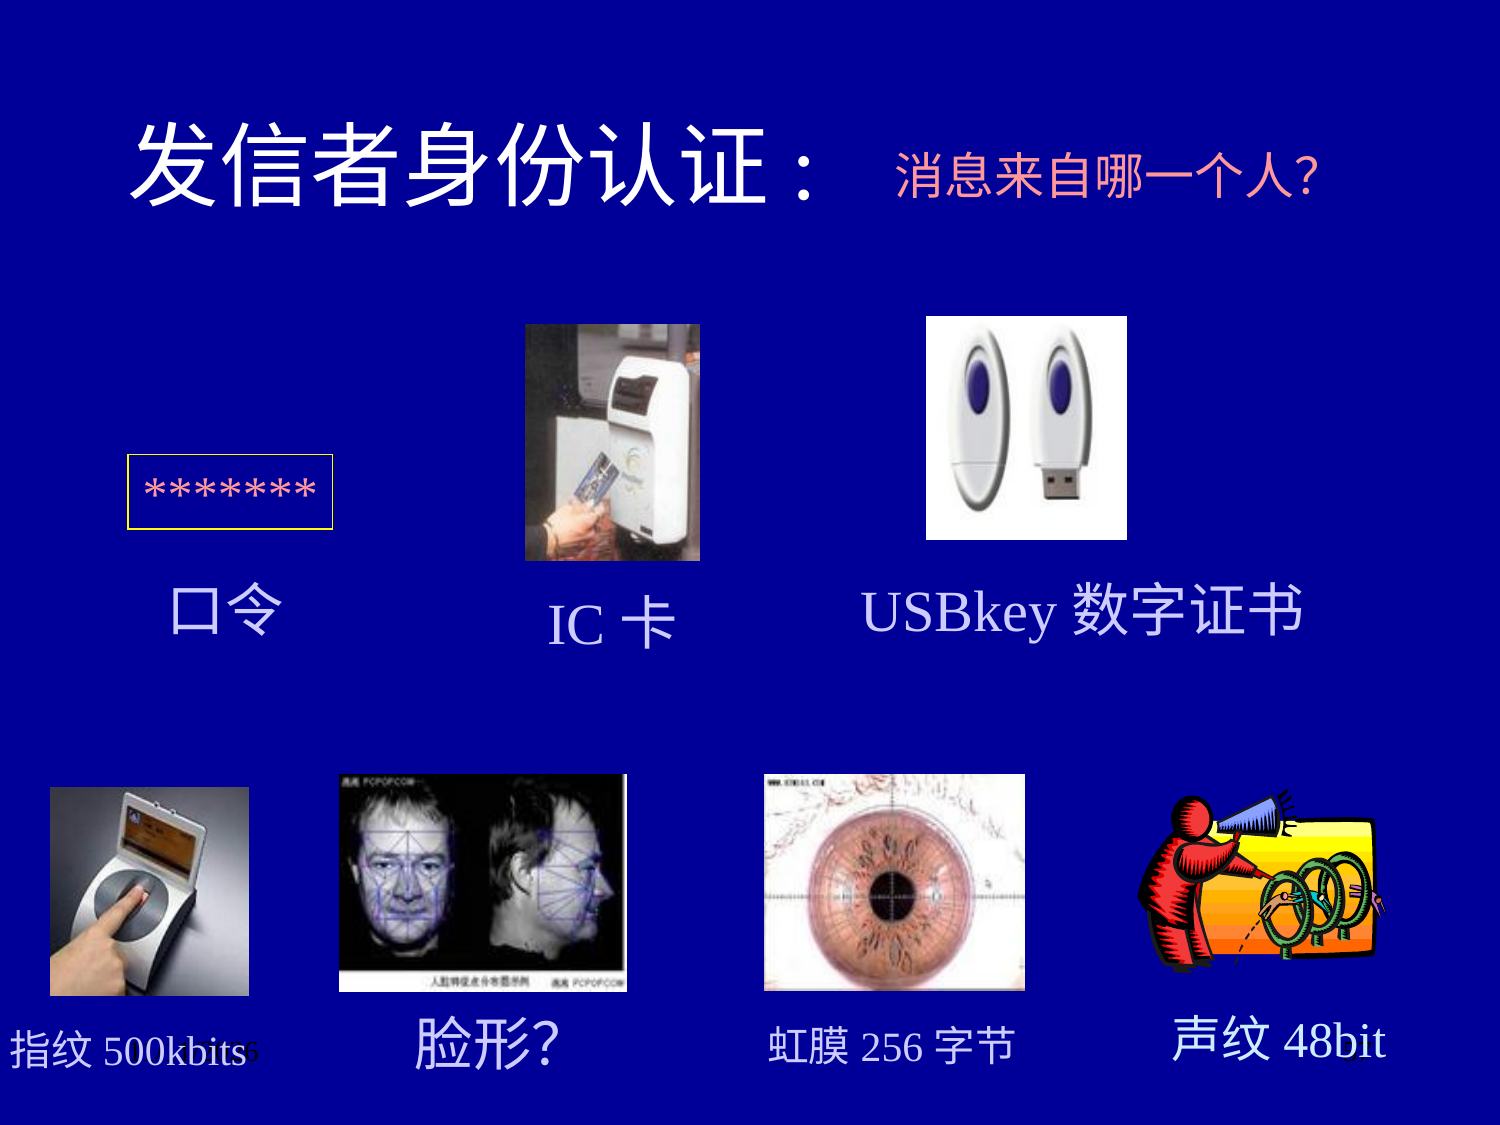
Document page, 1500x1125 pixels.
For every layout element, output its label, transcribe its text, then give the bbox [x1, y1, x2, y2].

text_box 声纹48bit [1156, 999, 1402, 1075]
slide_number 57 [1074, 1025, 1388, 1100]
text_box 脸形？ [400, 1001, 605, 1085]
text_box 虹膜256字节 [752, 1012, 1032, 1078]
text_box 口令 [152, 566, 299, 651]
picture [926, 316, 1128, 541]
text_box 消息来自哪一个人？ [880, 137, 1360, 212]
text_box ******* [127, 454, 333, 530]
text_box USBkey数字证书 [845, 566, 1320, 651]
text_box 指纹500kbits [0, 1016, 262, 1082]
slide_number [112, 1025, 425, 1100]
title 发信者身份认证: [112, 99, 900, 225]
picture [524, 324, 701, 561]
picture [49, 787, 249, 996]
text_box IC卡 [532, 578, 693, 664]
picture [339, 774, 627, 992]
picture [764, 774, 1026, 991]
picture [1137, 787, 1388, 976]
